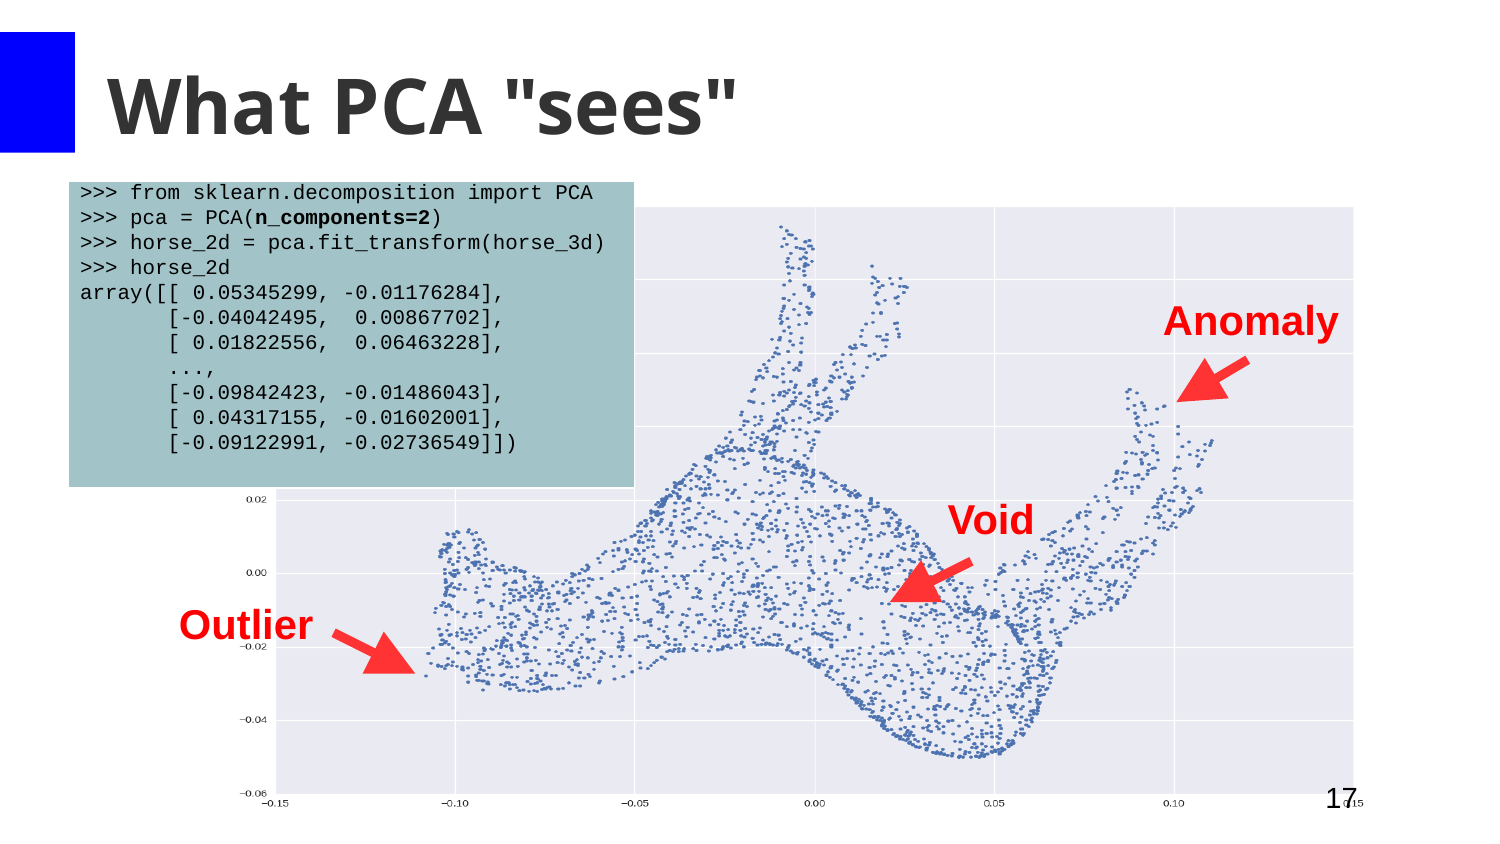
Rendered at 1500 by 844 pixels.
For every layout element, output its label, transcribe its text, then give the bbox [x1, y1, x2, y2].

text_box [889, 561, 972, 603]
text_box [333, 632, 416, 674]
text_box >>> from sklearn.decomposition import PCA >>> pca = PCA(n_components=2) >>> horse_2d = pca.fit_transform(horse_3d) >>> horse_2d array([[ 0.05345299, -0.01176284], [-0.04042495, 0.00867702], [ 0.01822556, 0.06463228], ..., [-0.09842423, -0.01486043], [ 0.04317155, -0.01602001], [-0.09122991, -0.02736549]]) [67, 181, 96, 489]
picture [101, 132, 1492, 844]
text_box What PCA "sees" [107, 33, 1425, 131]
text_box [1176, 359, 1248, 403]
